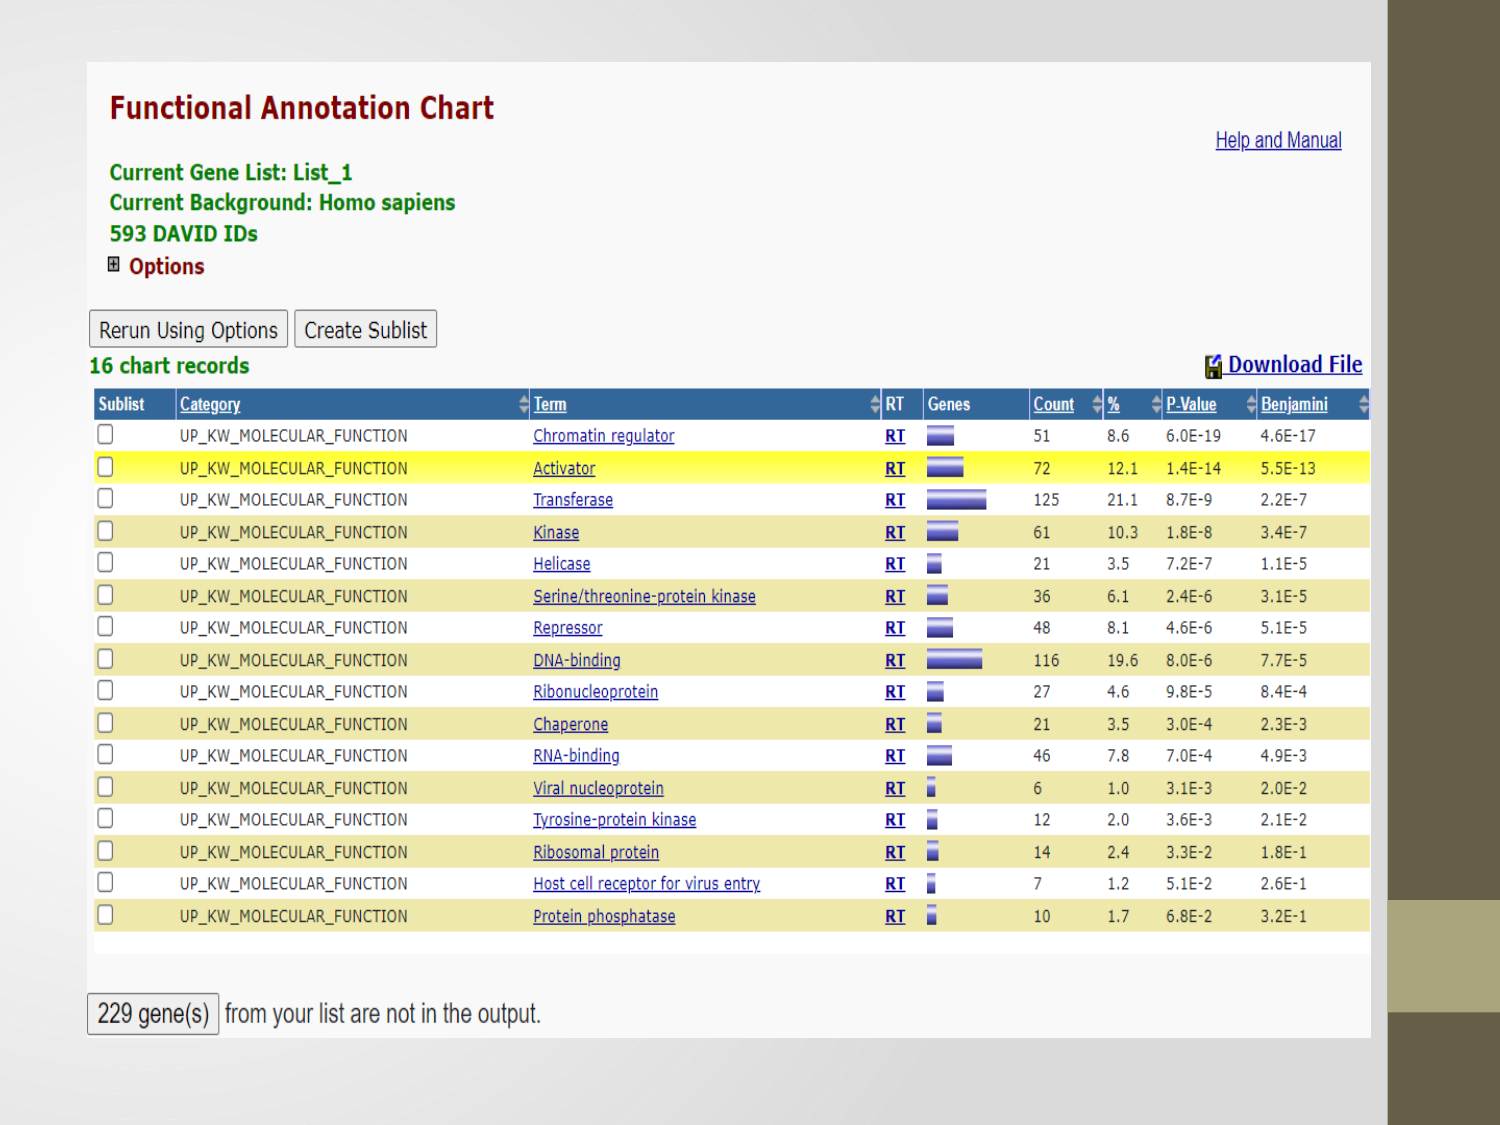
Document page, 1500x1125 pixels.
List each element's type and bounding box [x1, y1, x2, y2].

picture [86, 61, 1372, 1038]
